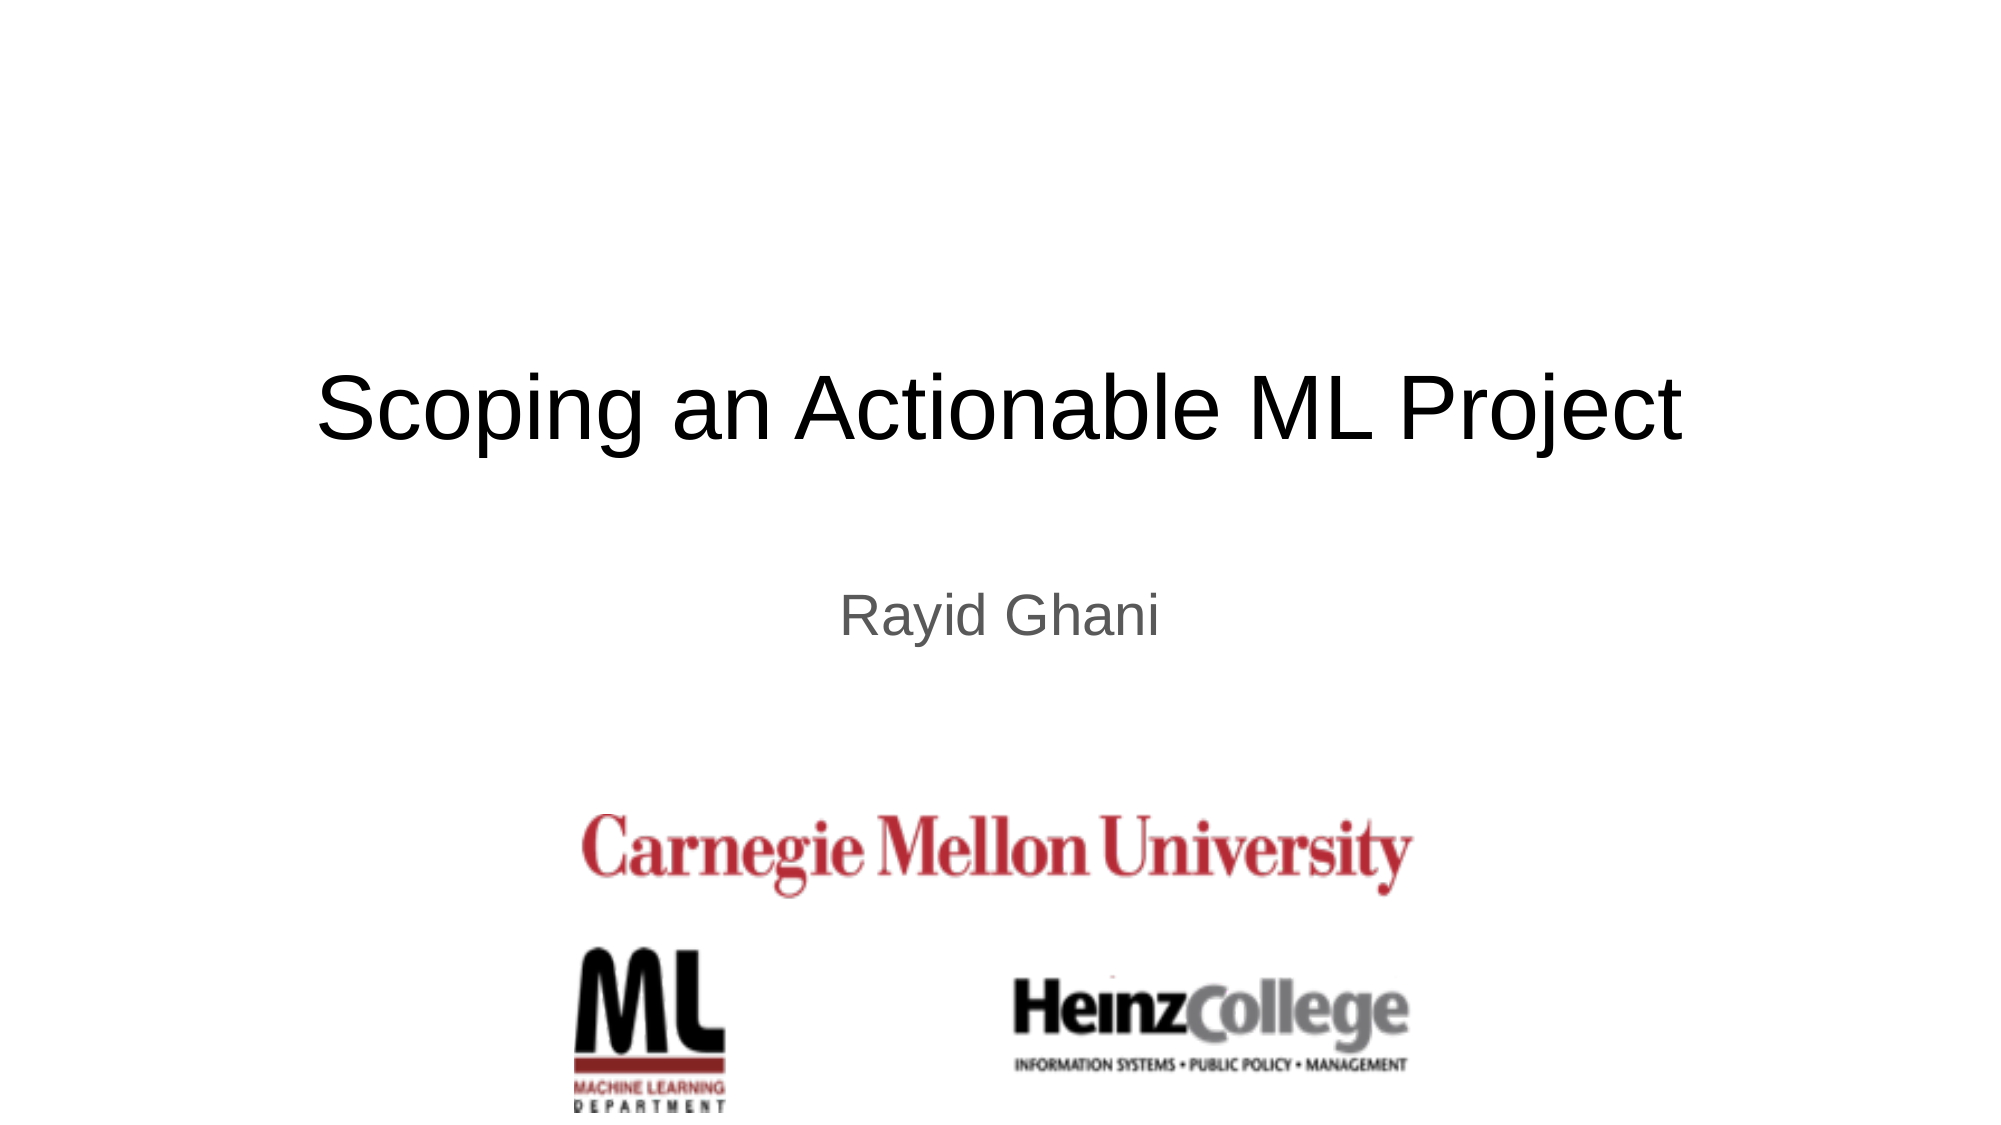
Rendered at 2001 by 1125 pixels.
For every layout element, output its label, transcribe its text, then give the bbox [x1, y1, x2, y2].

text_box Rayid Ghani [0, 562, 2000, 776]
text_box Scoping an Actionable ML Project [0, 166, 2000, 553]
picture [573, 814, 1427, 1113]
